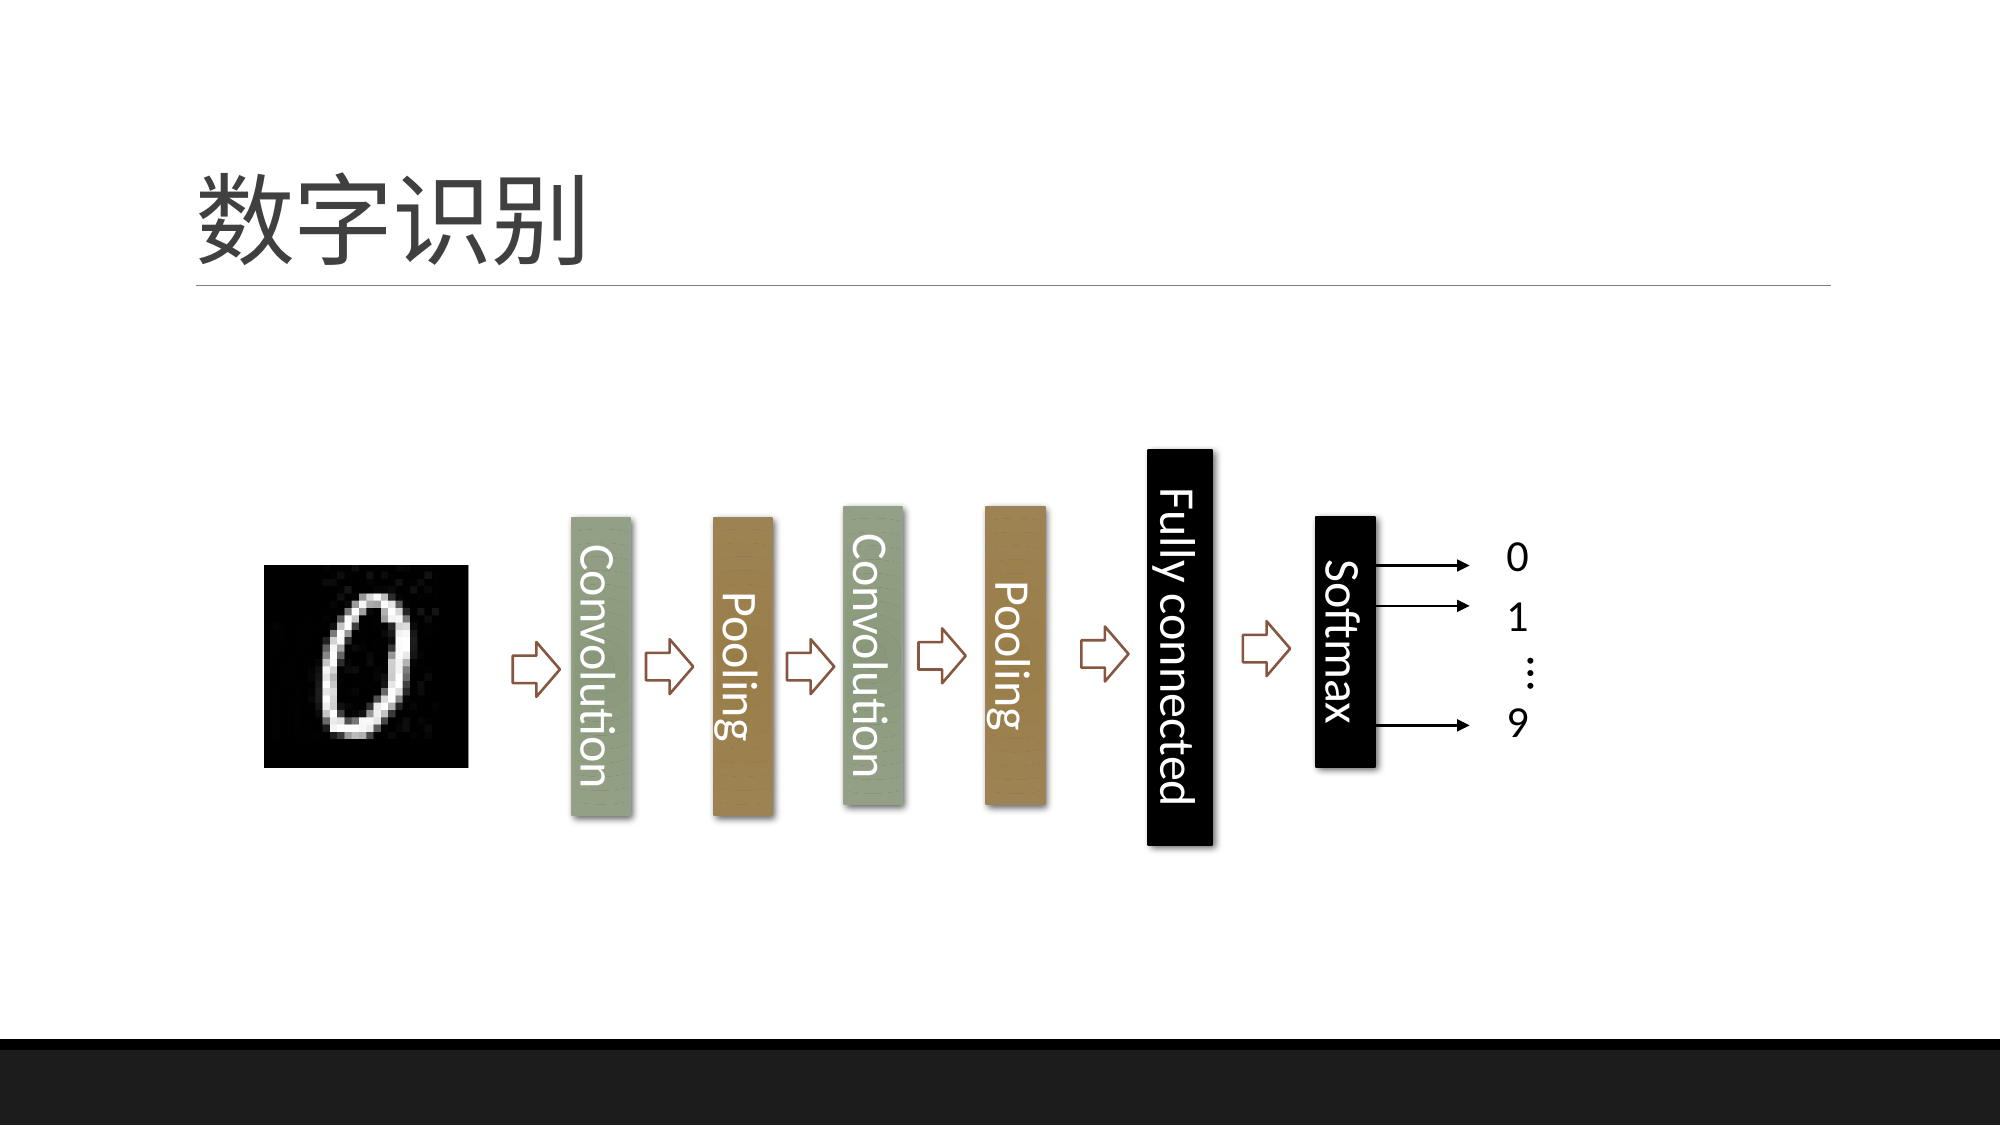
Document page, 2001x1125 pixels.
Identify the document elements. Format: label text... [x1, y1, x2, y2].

text_box Convolution [843, 506, 903, 805]
picture [264, 565, 469, 768]
title 数字识别 [180, 47, 1830, 285]
text_box … [1494, 641, 1586, 715]
text_box [785, 637, 836, 696]
text_box Softmax [1315, 516, 1376, 768]
text_box [1241, 619, 1292, 678]
text_box 9 [1491, 685, 1544, 754]
text_box Pooling [713, 517, 773, 816]
text_box [917, 627, 967, 685]
text_box Pooling [985, 506, 1046, 805]
text_box Fully connected [1147, 449, 1213, 846]
text_box 1 [1491, 579, 1544, 648]
text_box Convolution [571, 517, 631, 816]
text_box [1080, 625, 1130, 683]
text_box [644, 637, 695, 696]
text_box [511, 640, 561, 699]
text_box 0 [1491, 519, 1544, 579]
